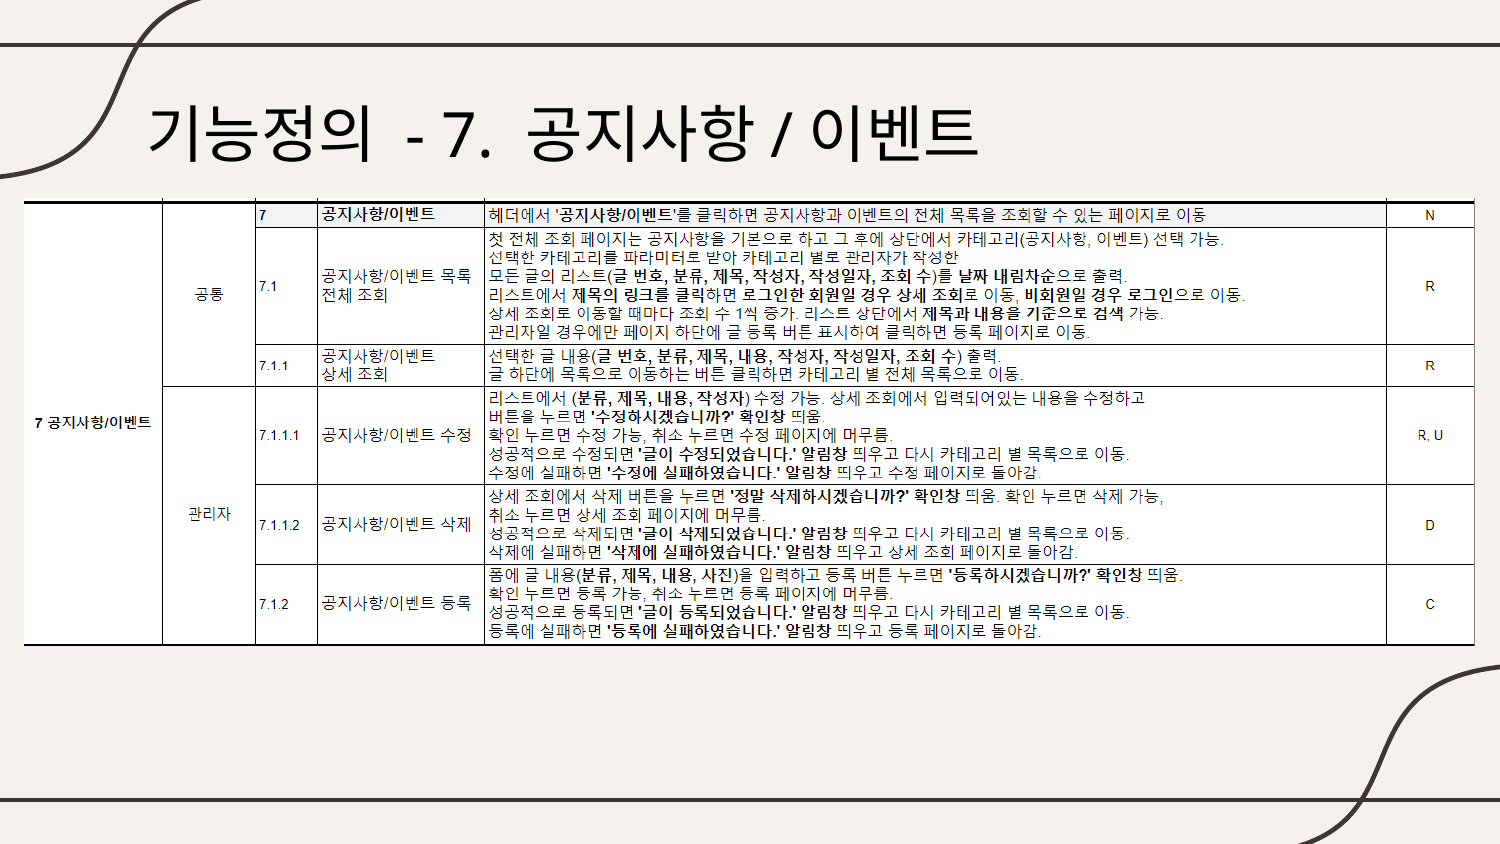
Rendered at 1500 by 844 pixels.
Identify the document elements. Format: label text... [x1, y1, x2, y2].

picture [24, 197, 1476, 646]
title 기능정의 - 7. 공지사항/이벤트 [131, 79, 1010, 174]
